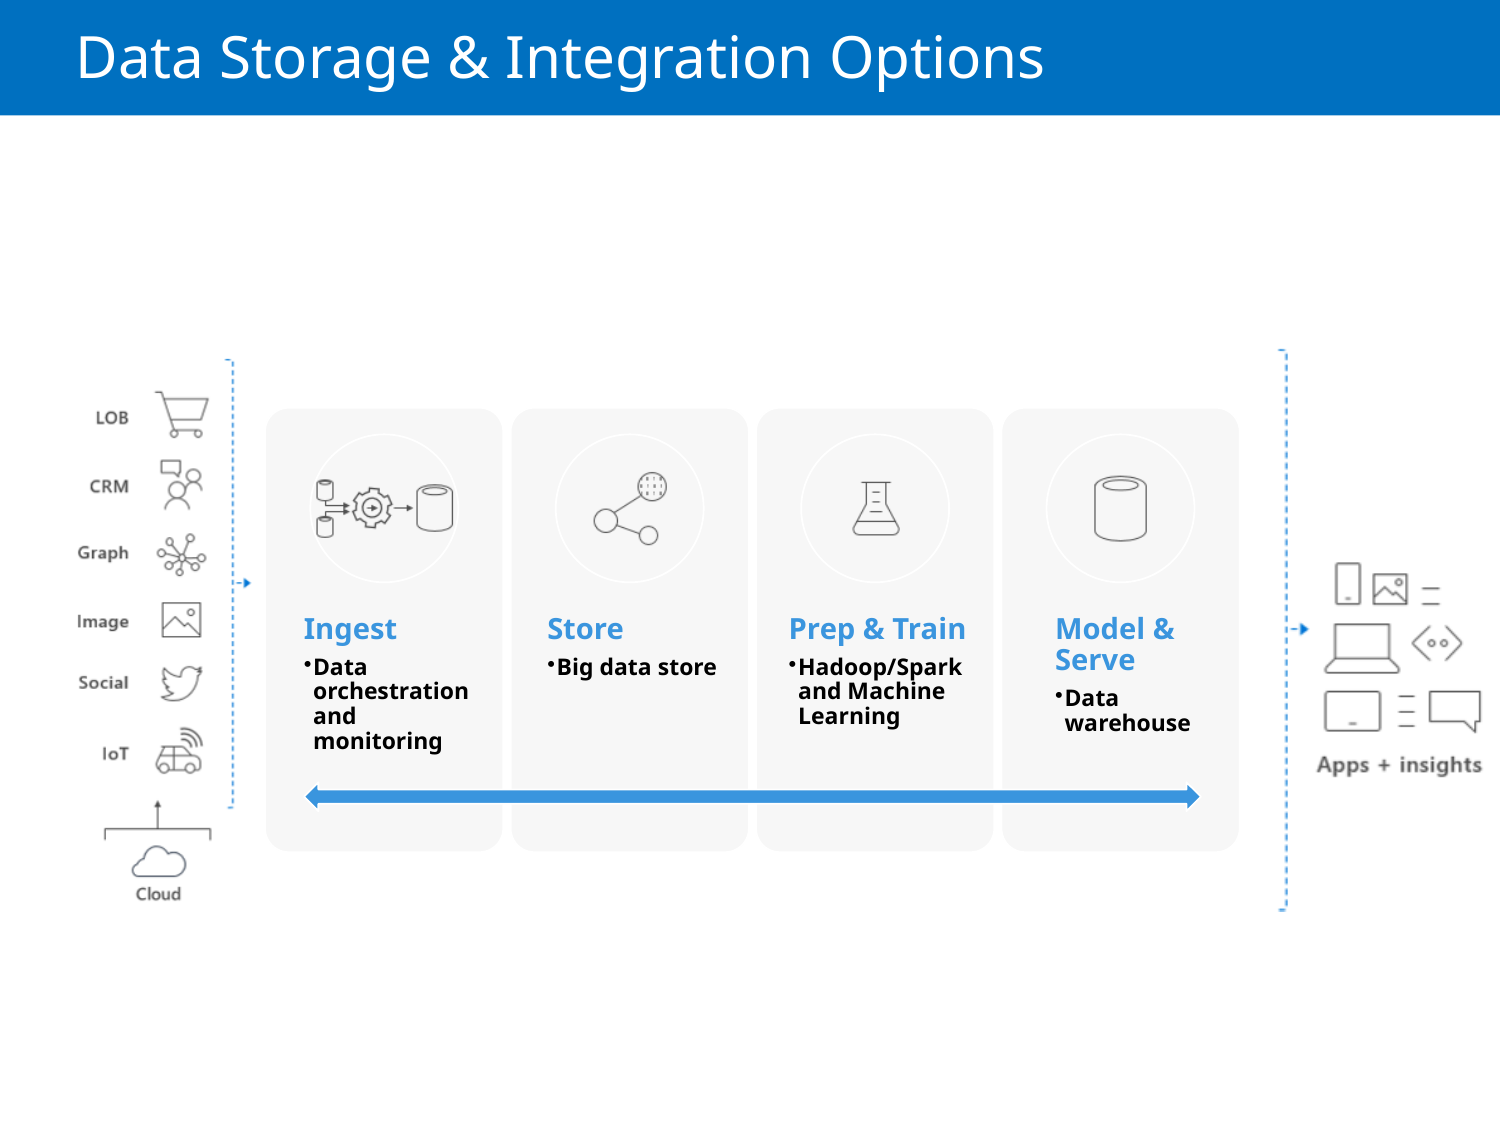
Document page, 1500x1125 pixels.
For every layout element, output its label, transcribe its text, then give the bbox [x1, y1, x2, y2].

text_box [77, 348, 1484, 912]
title Data Storage & Integration Options [75, 0, 1351, 122]
